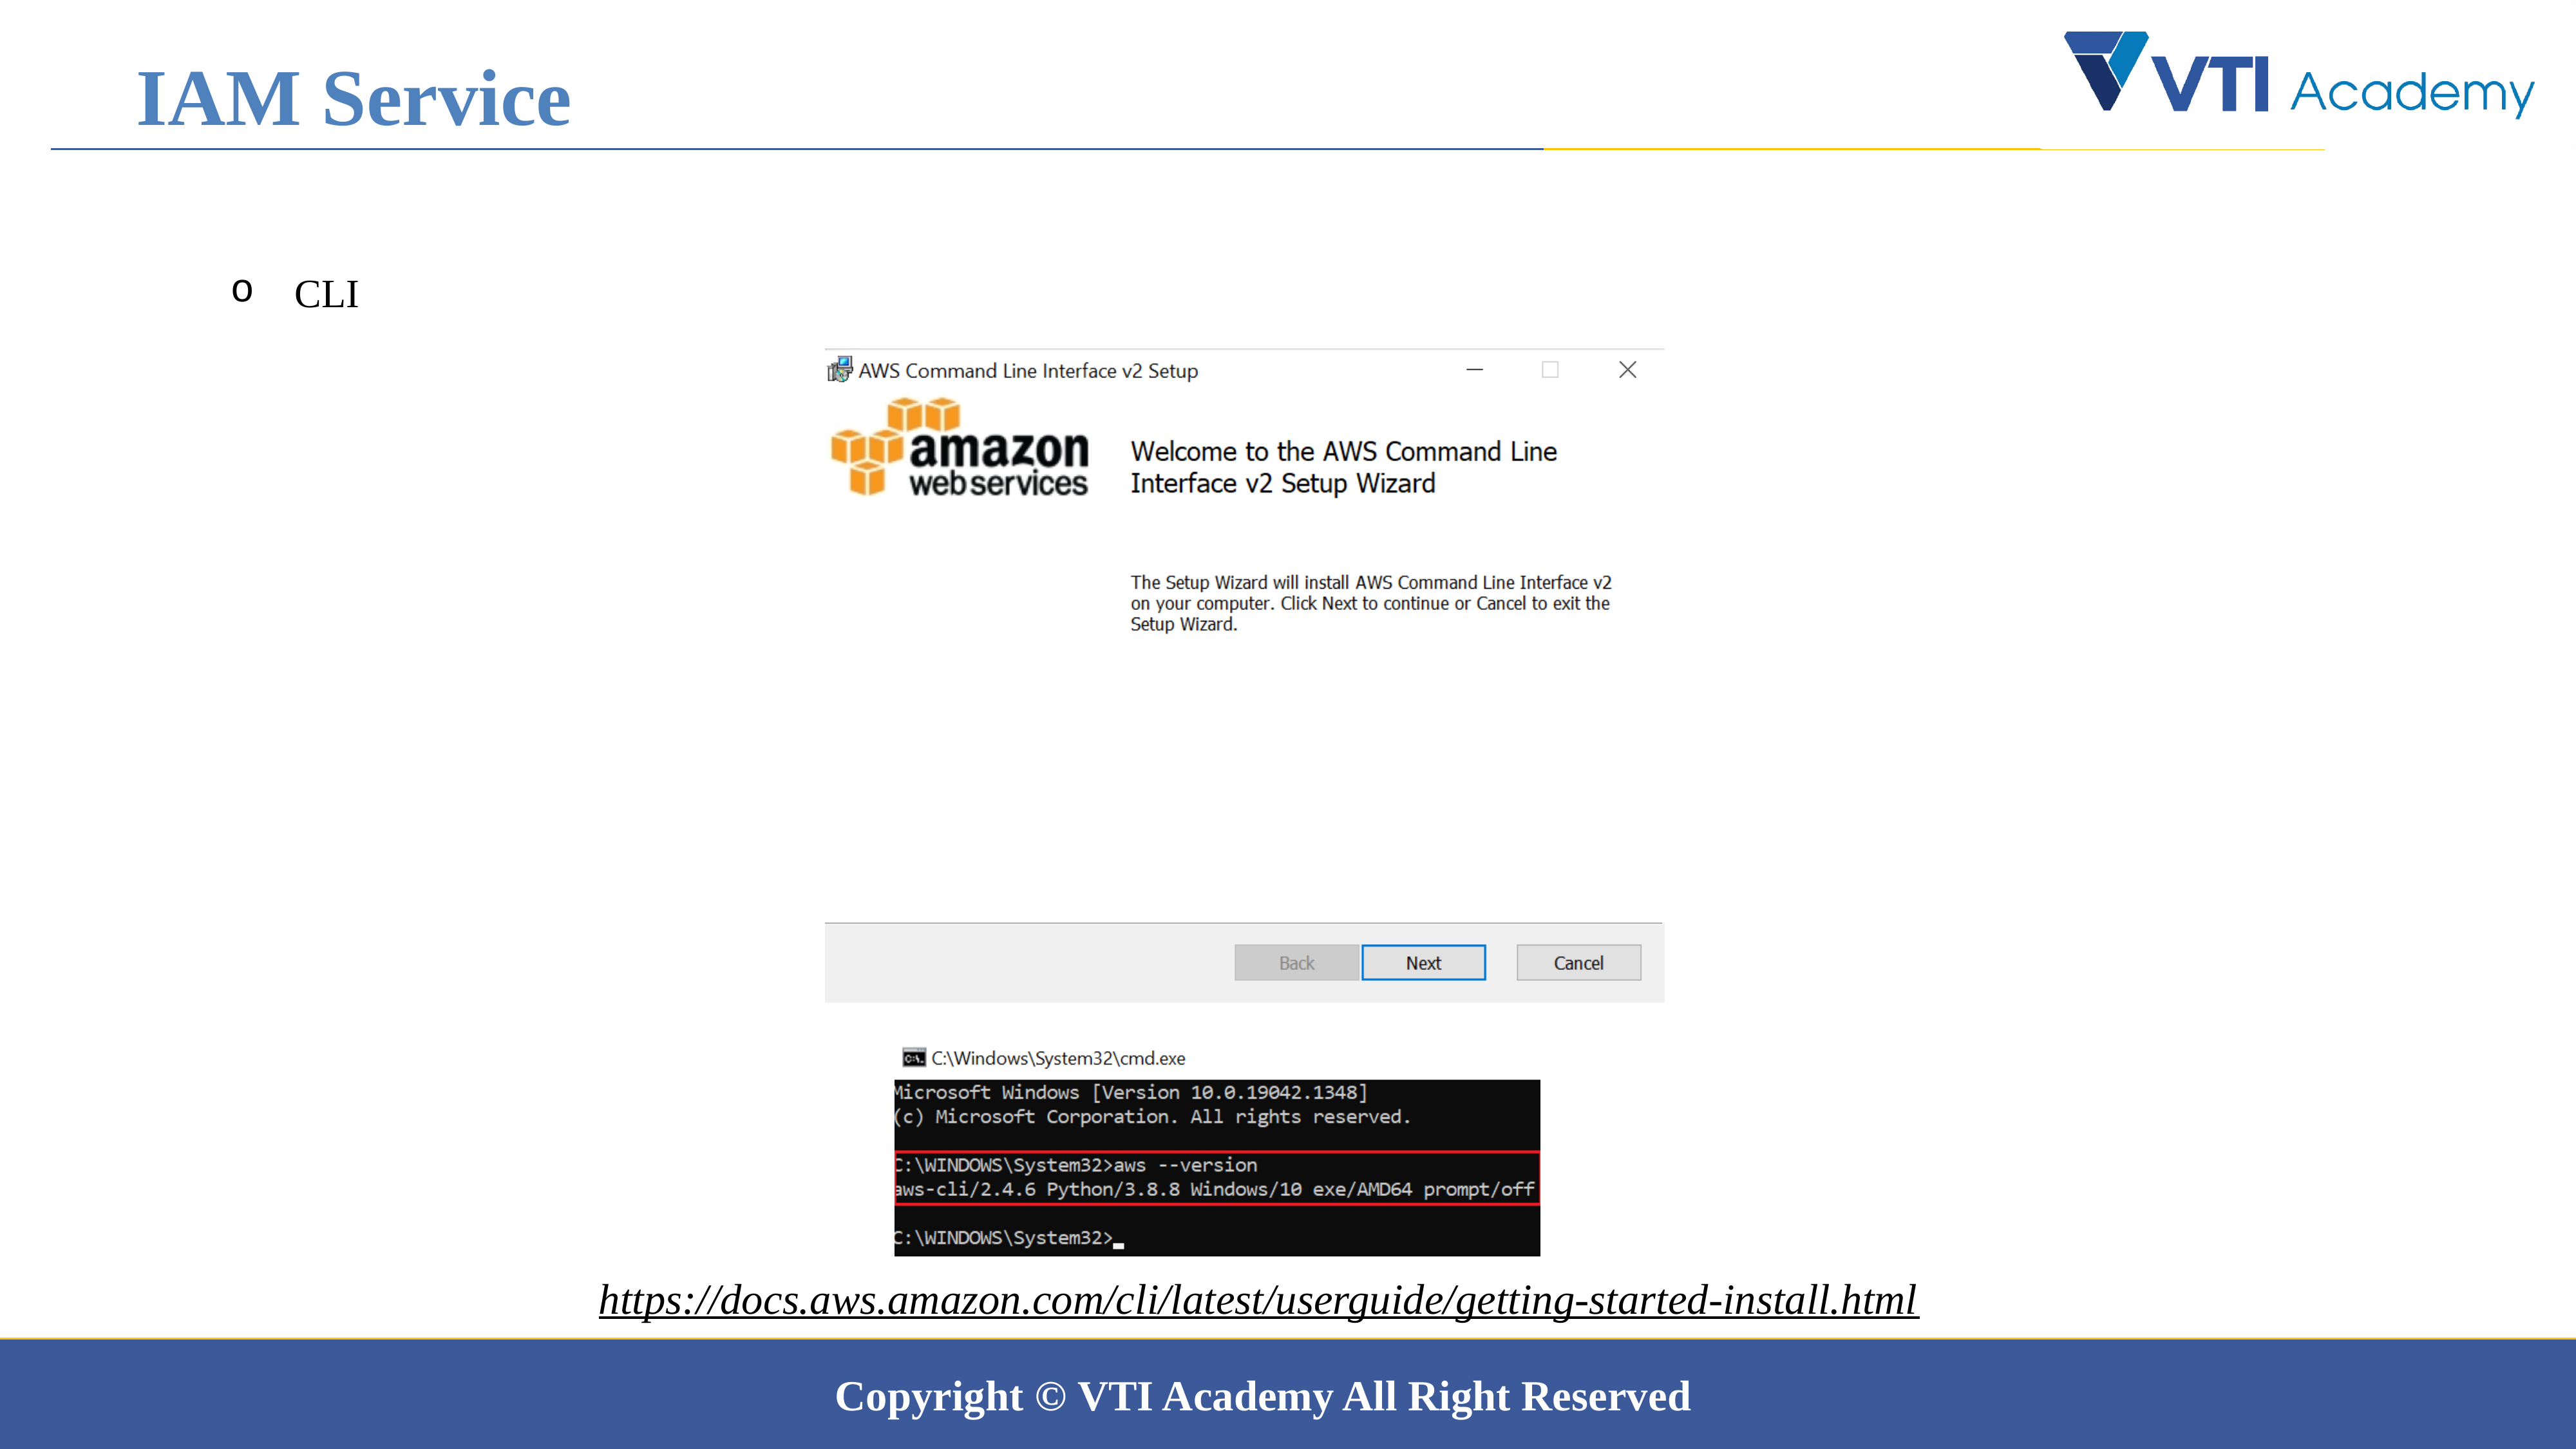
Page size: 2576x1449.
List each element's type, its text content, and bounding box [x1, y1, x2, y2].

picture [895, 1035, 1540, 1256]
picture [2034, 0, 2576, 149]
text_box https://docs.aws.amazon.com/cli/latest/userguide/getting-started-install.html [518, 1266, 2012, 1327]
text_box CLI [126, 262, 429, 350]
picture [824, 348, 1665, 1003]
text_box IAM Service [126, 60, 1329, 126]
